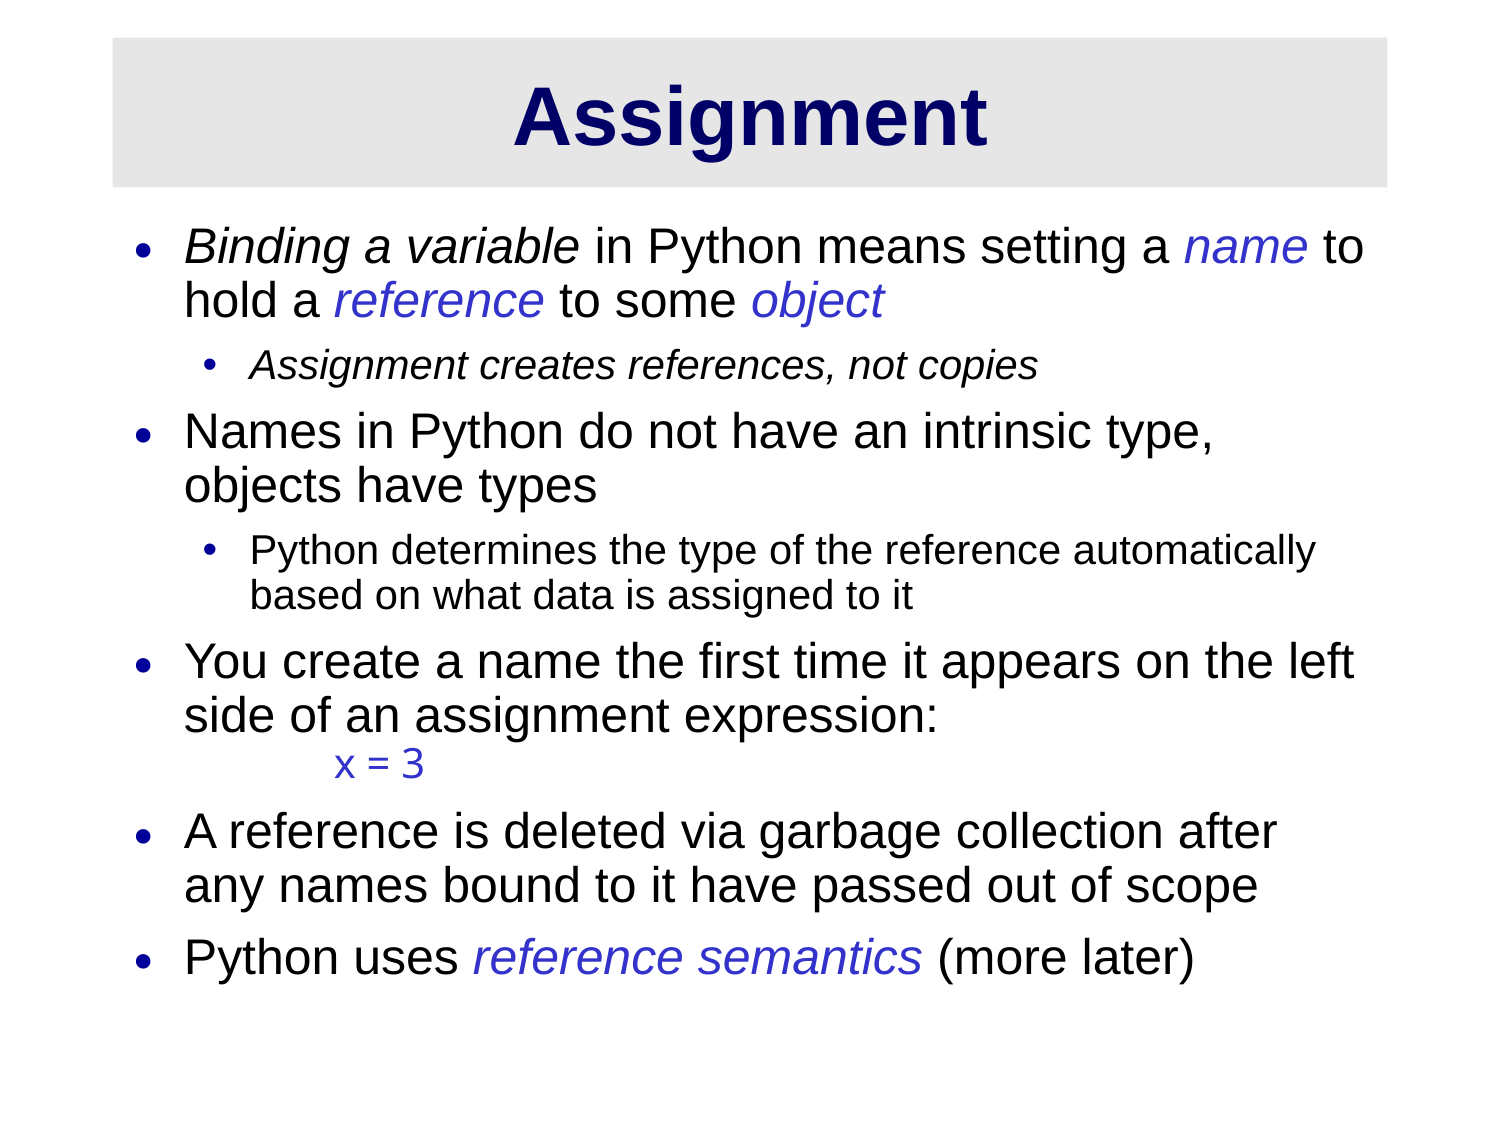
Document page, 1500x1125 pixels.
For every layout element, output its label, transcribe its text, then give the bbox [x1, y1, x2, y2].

list Binding a variable in Python means setting a name to hold a reference to some object Assignment creates references, not copies Names in Python do not have an intrinsic type, objects have types Python determines the type of the reference automatically based on what data is assigned to it You create a name the first time it appears on the left side of an assignment expression: x = 3 A reference is deleted via garbage collection after any names bound to it have passed out of scope Python uses reference semantics (more later) [112, 212, 1388, 1088]
title Assignment [112, 37, 1388, 188]
